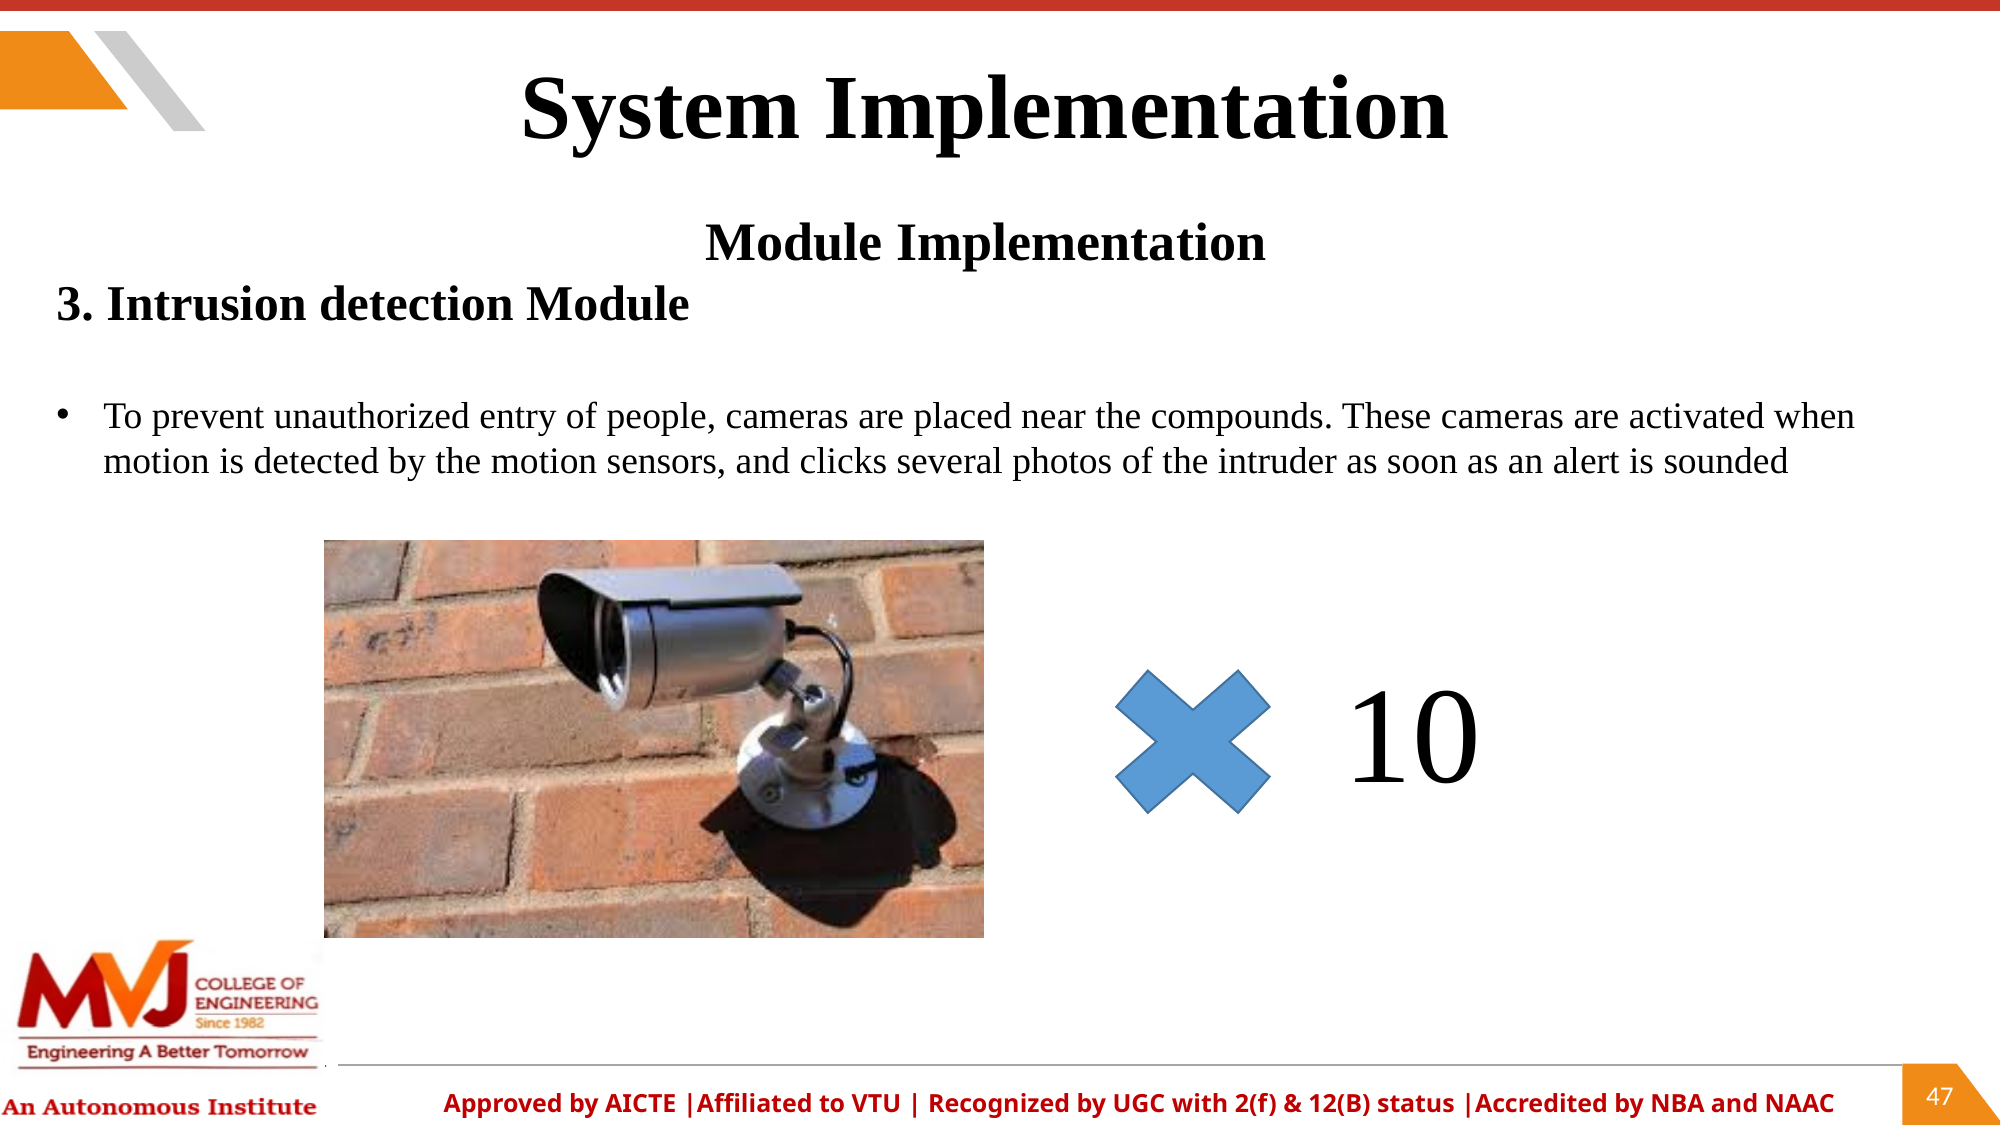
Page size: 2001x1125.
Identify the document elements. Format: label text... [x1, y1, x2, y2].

text_box 10 [1328, 637, 1533, 818]
text_box System Implementation [503, 39, 1469, 164]
text_box Module Implementation 3. Intrusion detection Module To prevent unauthorized entry of people, cameras are placed near the compounds. These cameras are activated when motion is detected by the motion sensors, and clicks several photos of the intruder as soon as an alert is sounded [41, 198, 1931, 489]
text_box Approved by AICTE |Affiliated to VTU | Recognized by UGC with 2(f) & 12(B) status |Accredited by NBA and NAAC [407, 1079, 1873, 1125]
text_box [1114, 669, 1272, 815]
picture [0, 540, 984, 1125]
